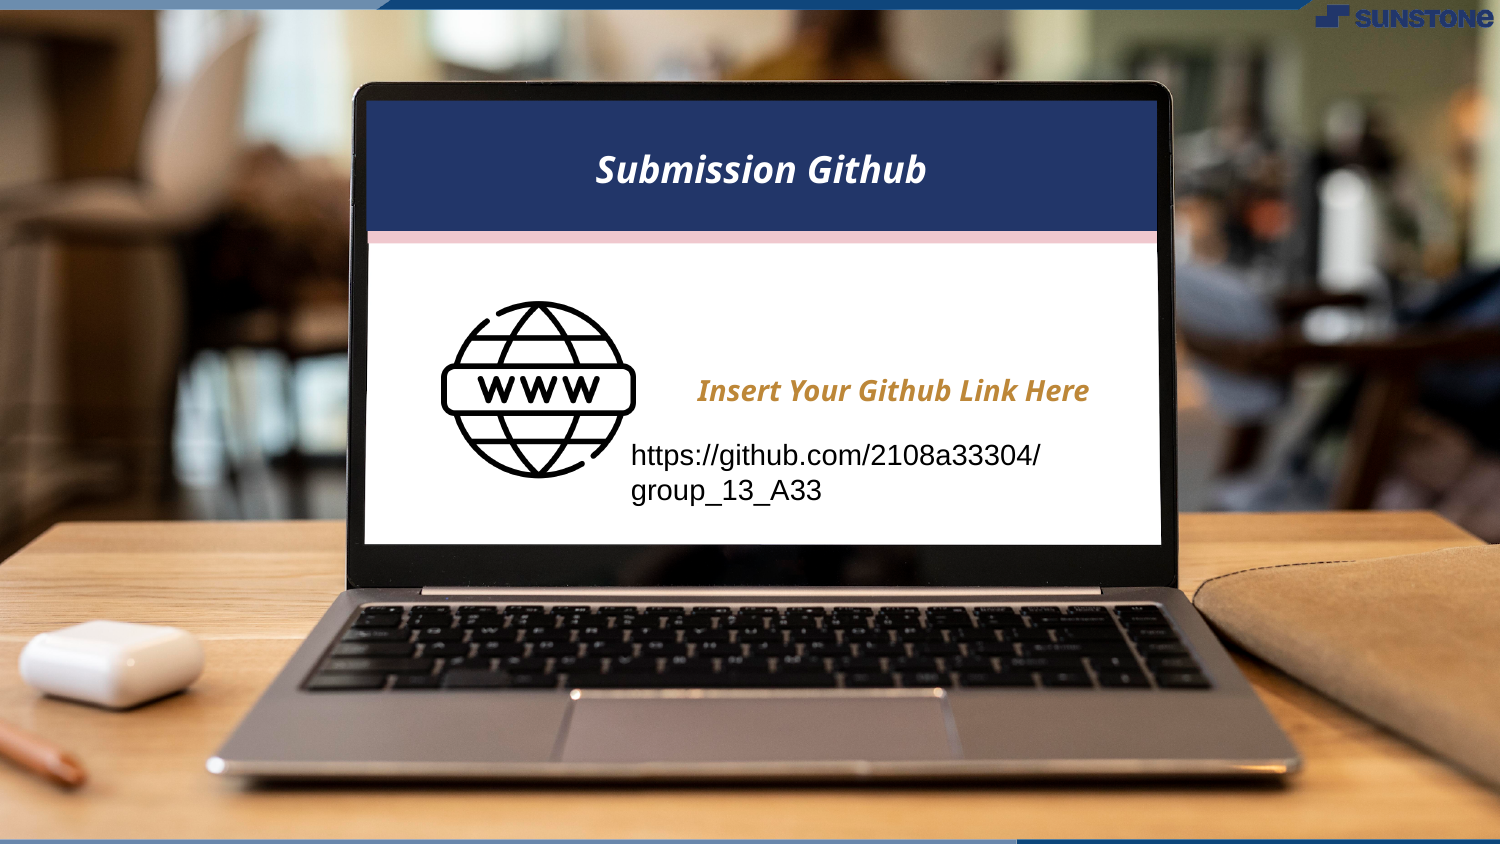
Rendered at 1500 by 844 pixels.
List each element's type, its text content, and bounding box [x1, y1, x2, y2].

text_box https://github.com/2108a33304/group_13_A33 [616, 429, 1118, 514]
list Insert Your Github Link Here [670, 514, 1118, 635]
picture [0, 0, 1500, 844]
list Insert Your Github Link Here [670, 144, 1118, 429]
list Submission Github [432, 131, 1091, 206]
